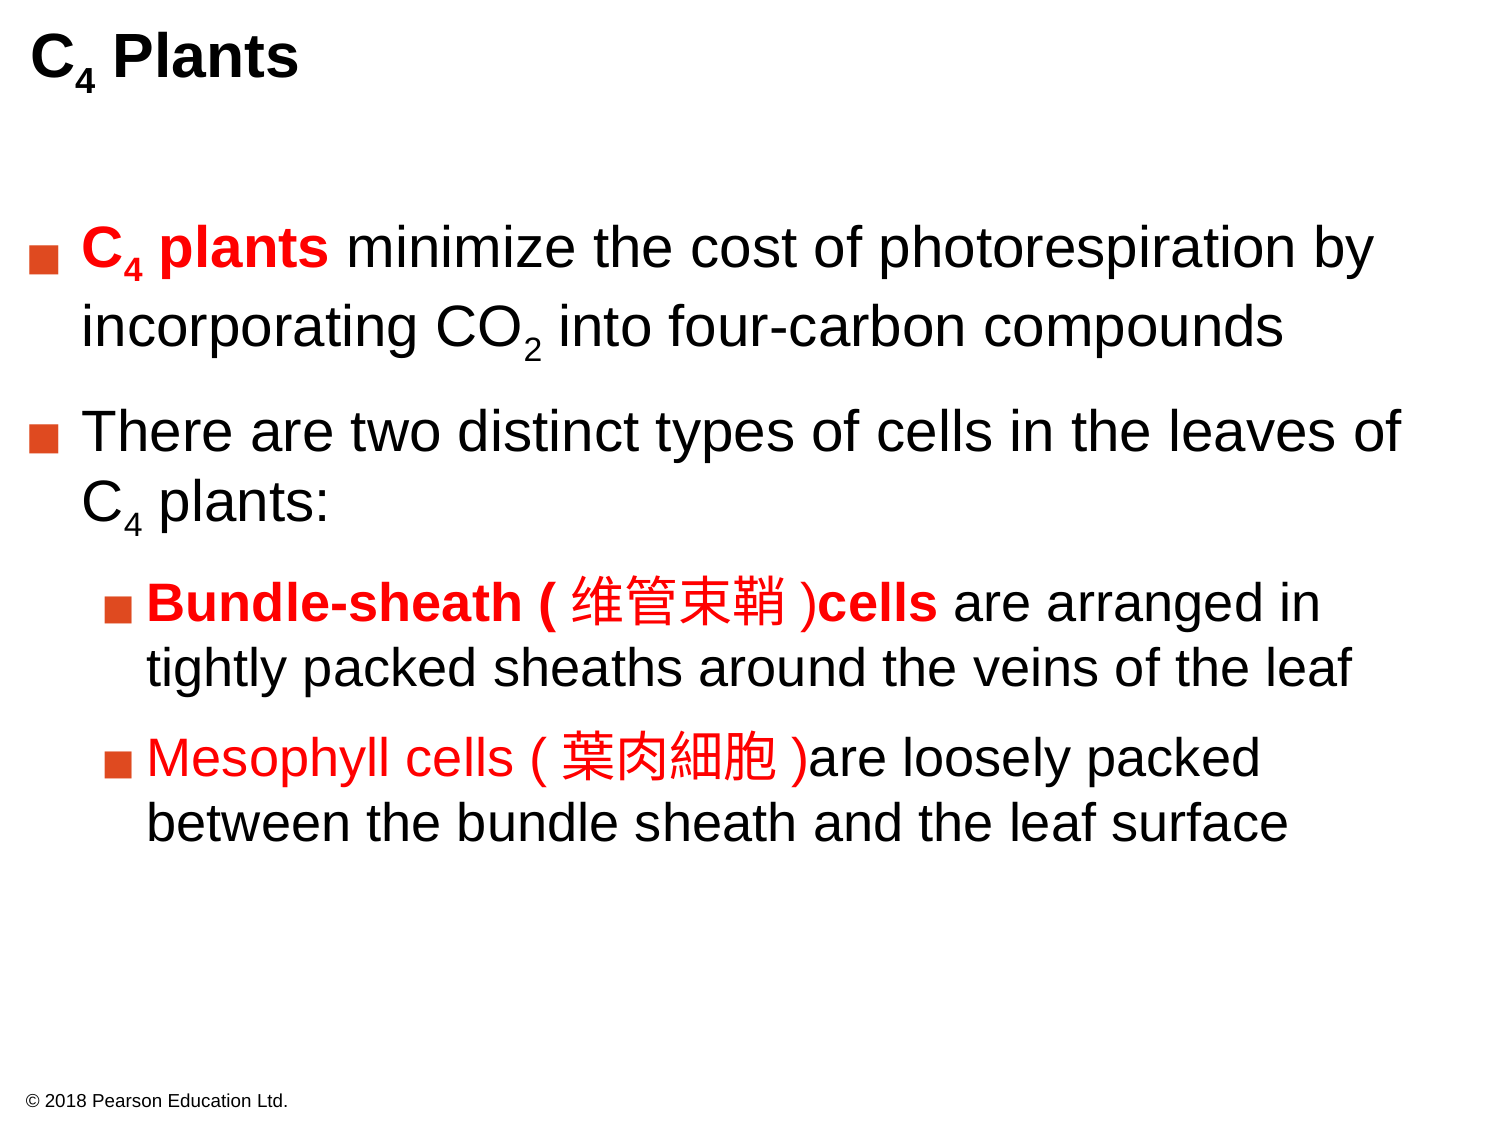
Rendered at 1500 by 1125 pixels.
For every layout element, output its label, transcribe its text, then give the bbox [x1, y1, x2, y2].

title C4 Plants [0, 0, 1500, 106]
list C4 plants minimize the cost of photorespiration by incorporating CO2 into four-carbon compounds There are two distinct types of cells in the leaves of C4 plants: Bundle-sheath (维管束鞘)cells are arranged in tightly packed sheaths around the veins of the leaf Mesophyll cells (葉肉細胞)are loosely packed between the bundle sheath and the leaf surface [24, 208, 1475, 1065]
footer © 2018 Pearson Education Ltd. [10, 1080, 518, 1119]
